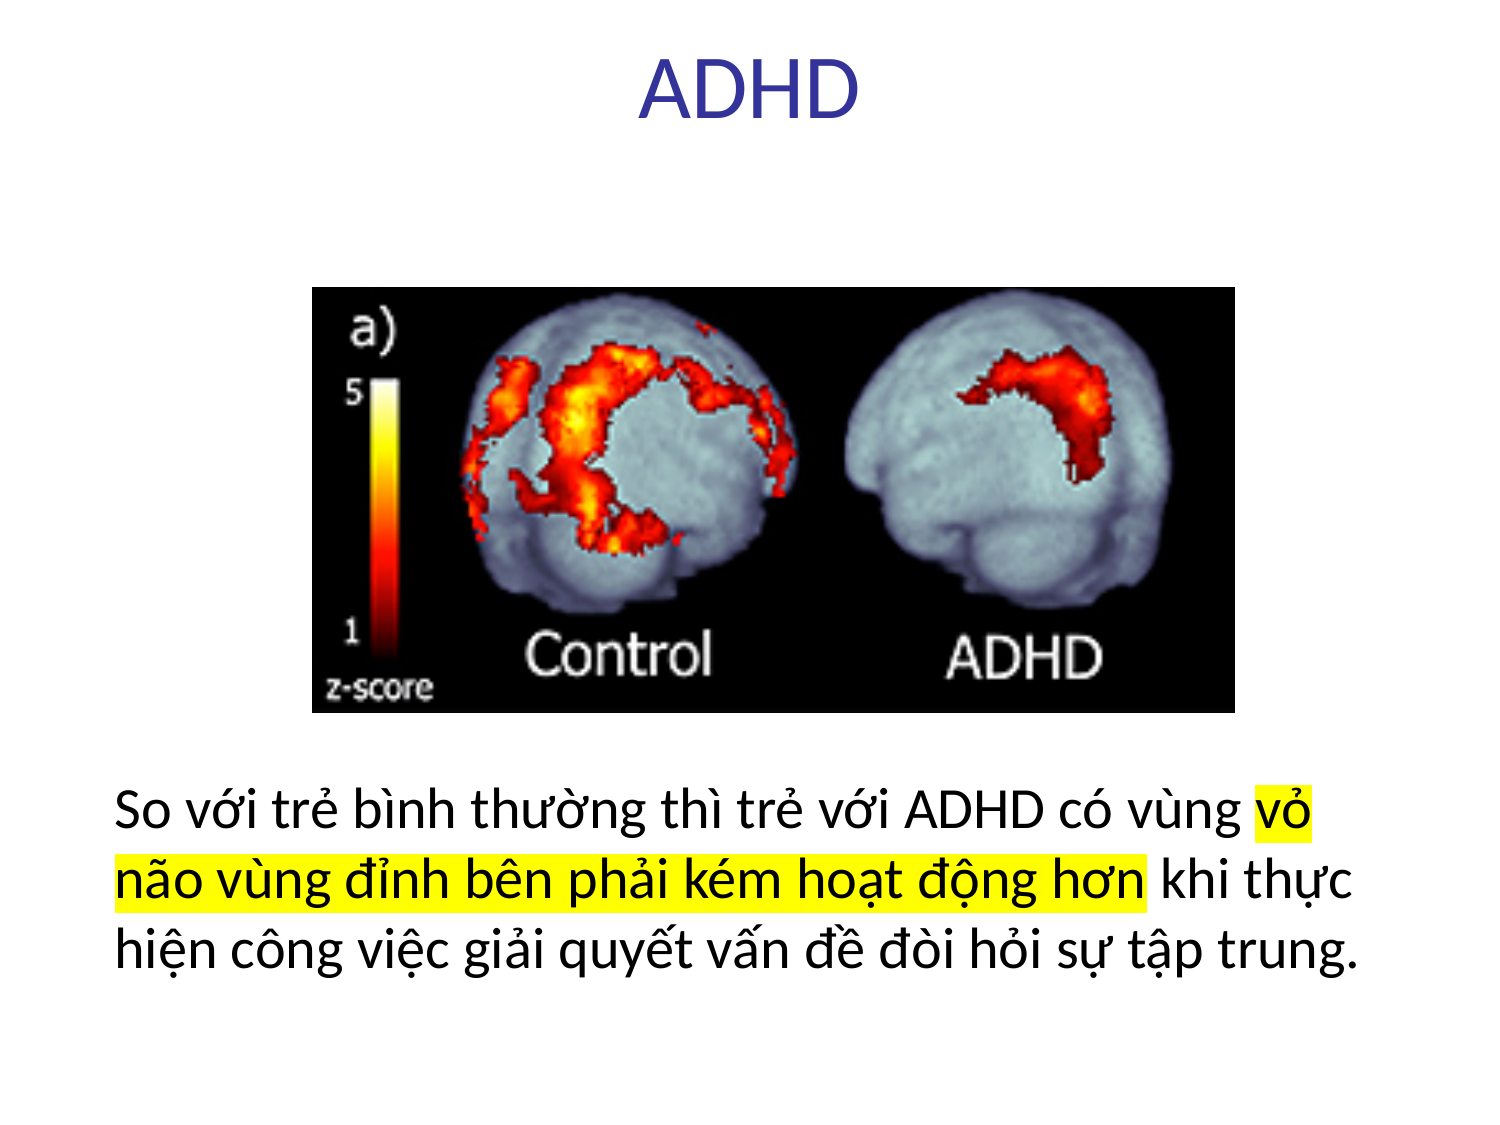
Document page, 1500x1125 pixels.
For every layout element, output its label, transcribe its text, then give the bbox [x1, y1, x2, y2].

text_box So với trẻ bình thường thì trẻ với ADHD có vùng vỏ não vùng đỉnh bên phải kém hoạt động hơn khi thực hiện công việc giải quyết vấn đề đòi hỏi sự tập trung. [99, 762, 1388, 988]
picture [312, 287, 1236, 713]
title ADHD [37, 26, 1463, 138]
